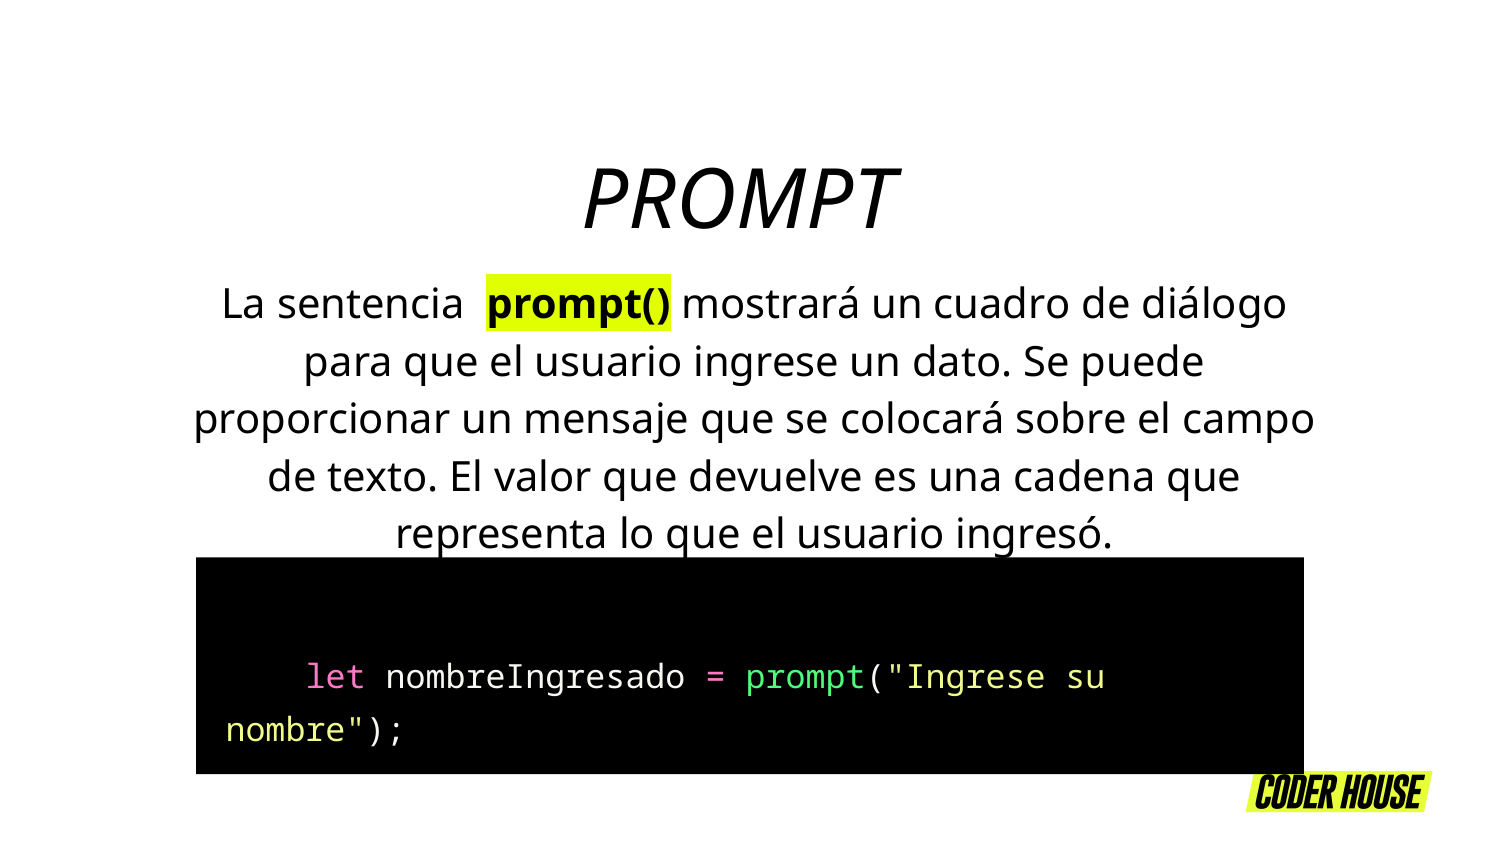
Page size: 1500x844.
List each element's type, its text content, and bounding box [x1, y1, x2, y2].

picture [1241, 764, 1437, 819]
text_box La sentencia prompt() mostrará un cuadro de diálogo para que el usuario ingrese un dato. Se puede proporcionar un mensaje que se colocará sobre el campo de texto. El valor que devuelve es una cadena que representa lo que el usuario ingresó. [156, 254, 1353, 529]
text_box let nombreIngresado = prompt("Ingrese su nombre"); [196, 557, 1304, 775]
text_box PROMPT [177, 140, 1300, 250]
